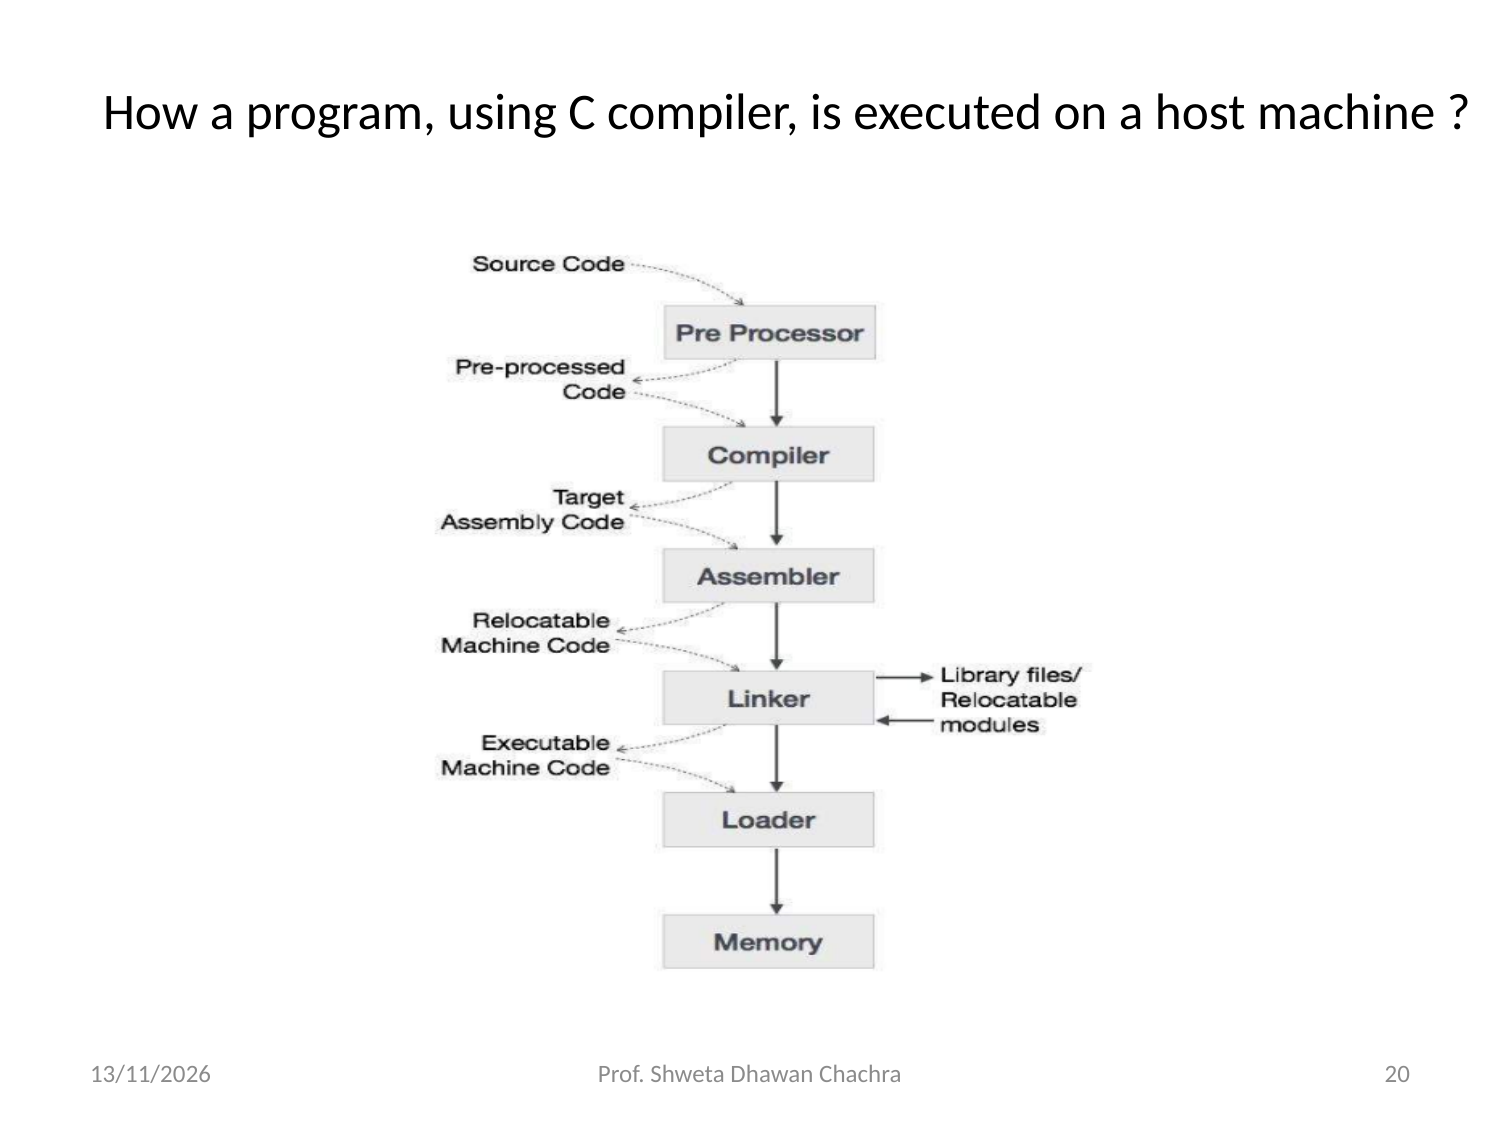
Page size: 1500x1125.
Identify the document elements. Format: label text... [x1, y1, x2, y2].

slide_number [75, 1042, 425, 1103]
footer Prof. Shweta Dhawan Chachra [512, 1042, 988, 1103]
text_box How a program, using C compiler, is executed on a host machine ? [74, 45, 1500, 173]
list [395, 236, 1105, 980]
slide_number 20 [1074, 1042, 1425, 1103]
